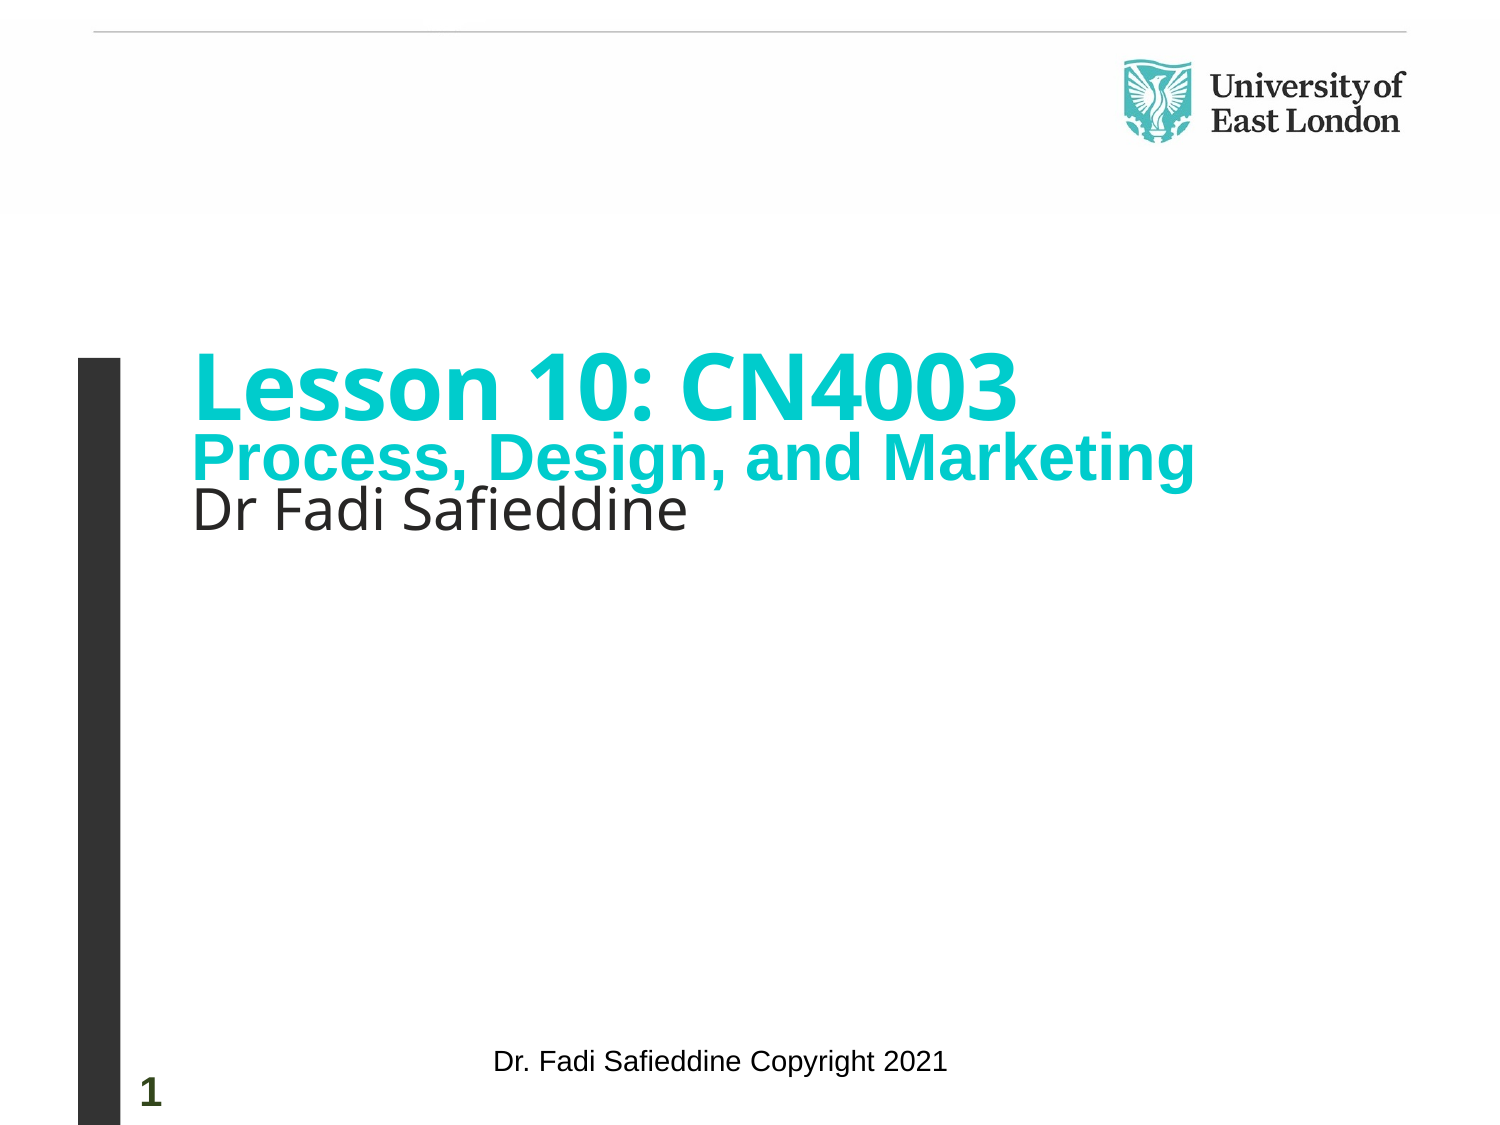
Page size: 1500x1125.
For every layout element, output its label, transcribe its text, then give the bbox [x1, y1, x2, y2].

text_box Lesson 10: CN4003 Process, Design, and Marketing Dr Fadi Safieddine [190, 357, 1393, 541]
text_box [78, 357, 121, 1065]
picture [0, 18, 1500, 215]
text_box [78, 1116, 121, 1125]
text_box Dr. Fadi Safieddine Copyright 2021 [478, 1034, 1164, 1085]
text_box 1 [0, 1065, 163, 1116]
